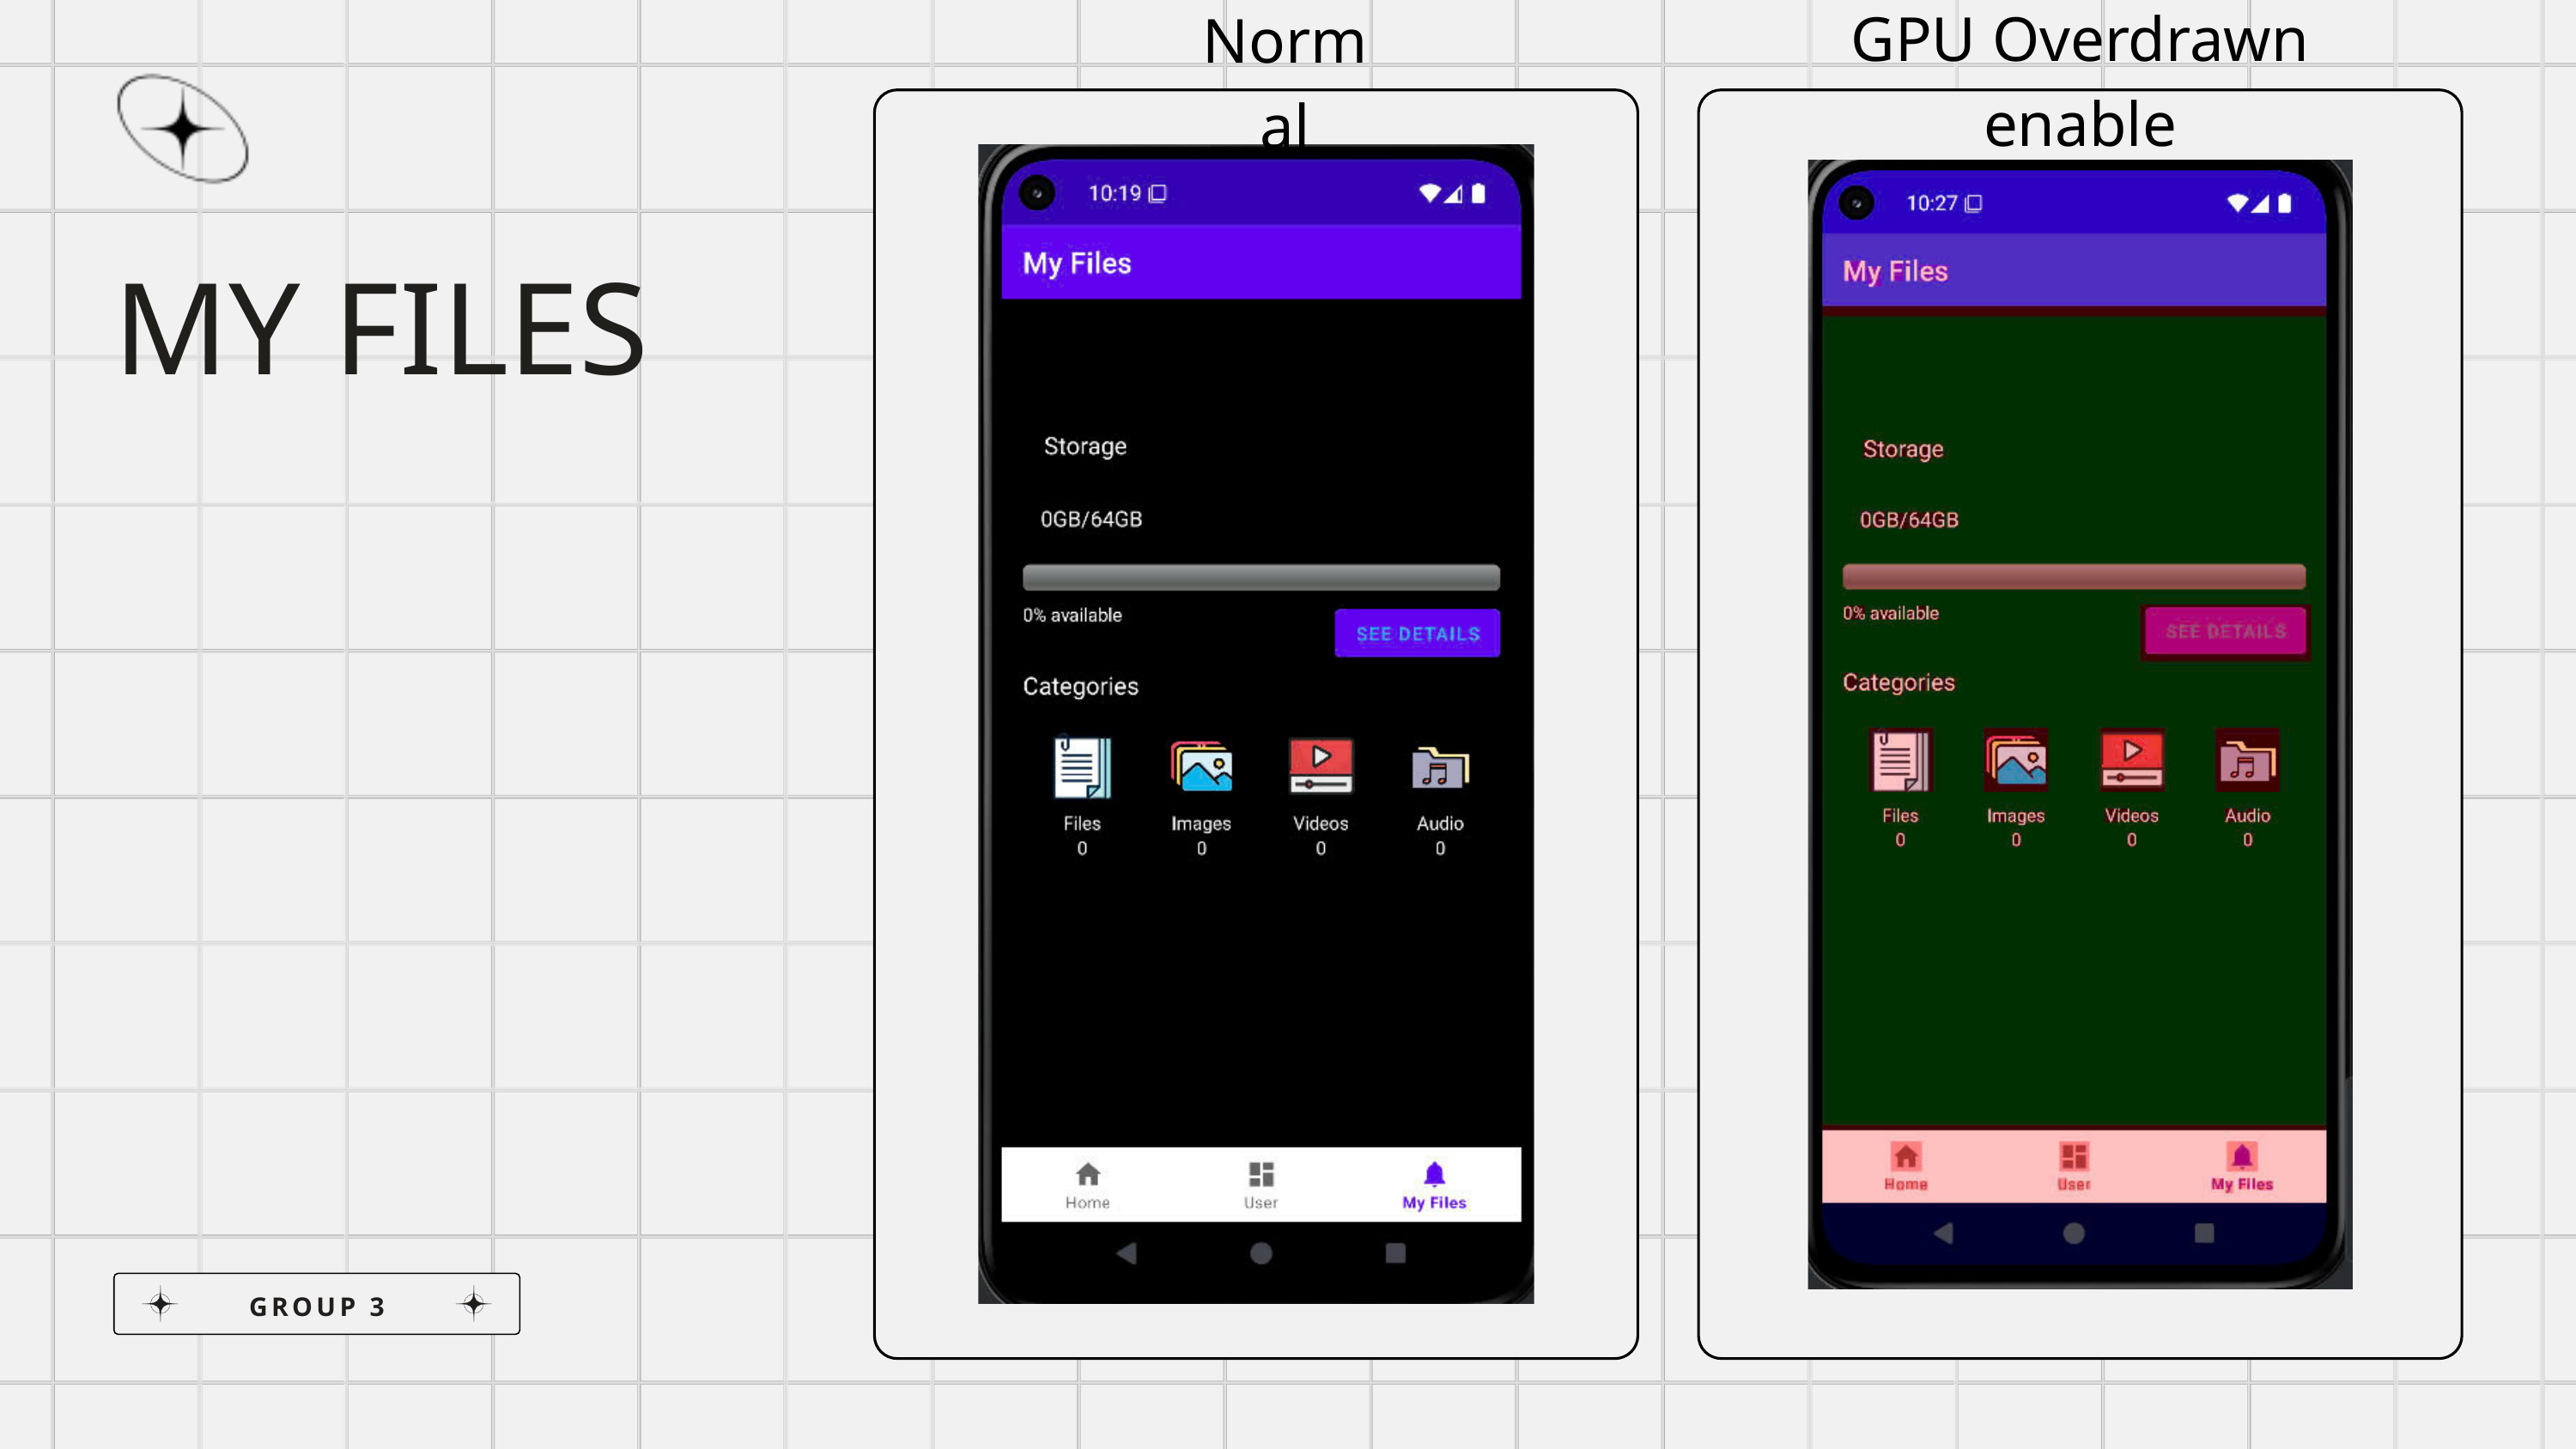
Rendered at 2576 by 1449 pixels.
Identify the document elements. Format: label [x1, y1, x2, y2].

text_box [0, 0, 2576, 1449]
text_box [113, 1273, 520, 1335]
text_box [1698, 89, 2463, 1359]
text_box [874, 89, 1638, 1359]
